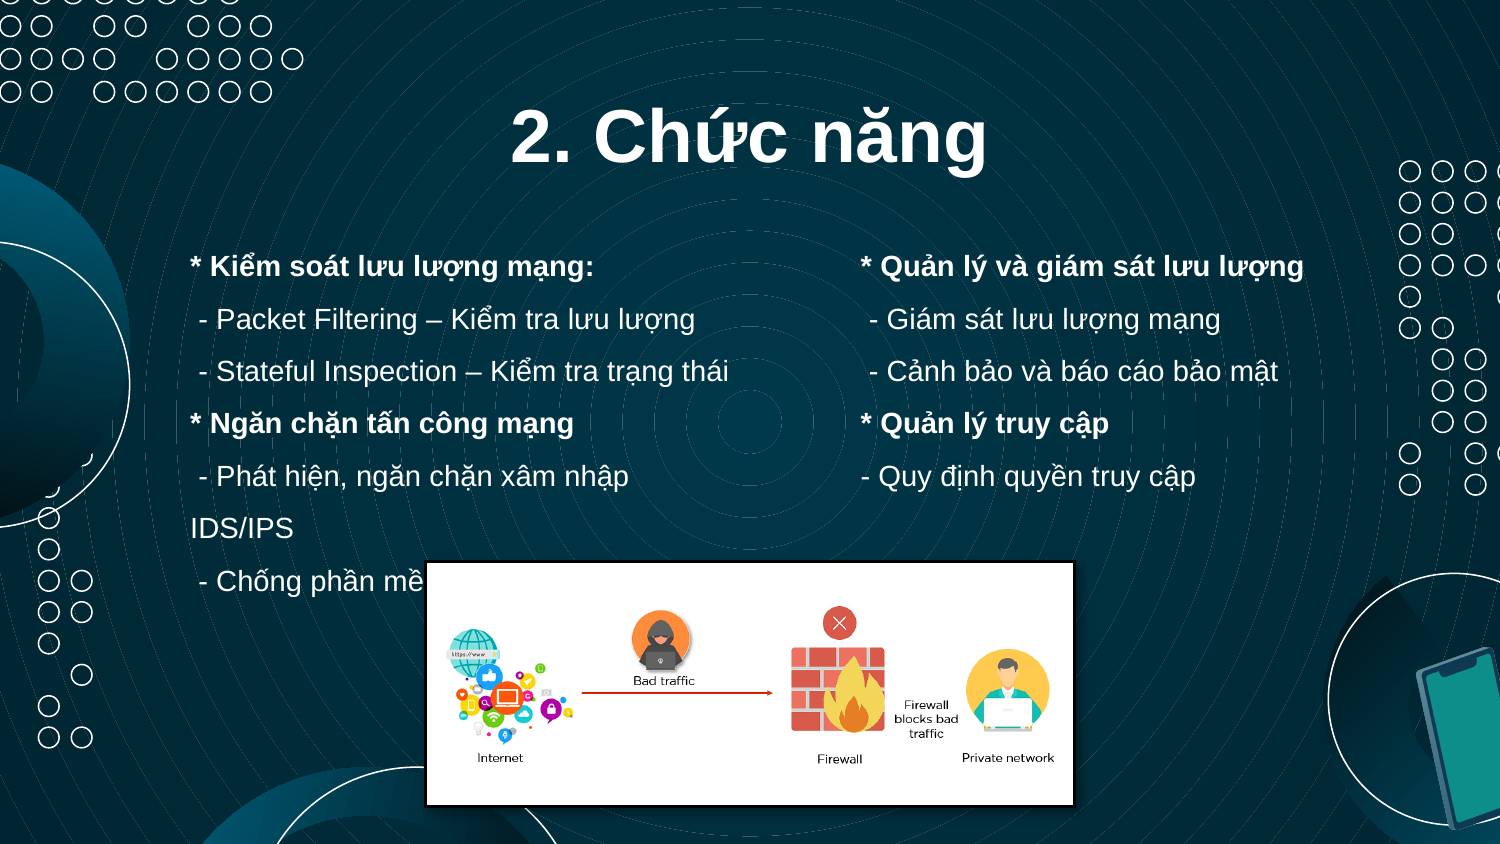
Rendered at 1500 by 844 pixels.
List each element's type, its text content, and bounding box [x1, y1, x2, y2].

title 2. Chức năng [116, 72, 1383, 195]
subtitle * Kiểm soát lưu lượng mạng: - Packet Filtering – Kiểm tra lưu lượng - Stateful Inspection – Kiểm tra trạng thái * Ngăn chặn tấn công mạng - Phát hiện, ngăn chặn xâm nhập IDS/IPS - Chống phần mềm độc hại [175, 215, 755, 600]
picture [1417, 648, 1500, 829]
picture [426, 562, 1074, 806]
subtitle * Quản lý và giám sát lưu lượng - Giám sát lưu lượng mạng - Cảnh bảo và báo cáo bảo mật * Quản lý truy cập - Quy định quyền truy cập [845, 215, 1360, 600]
